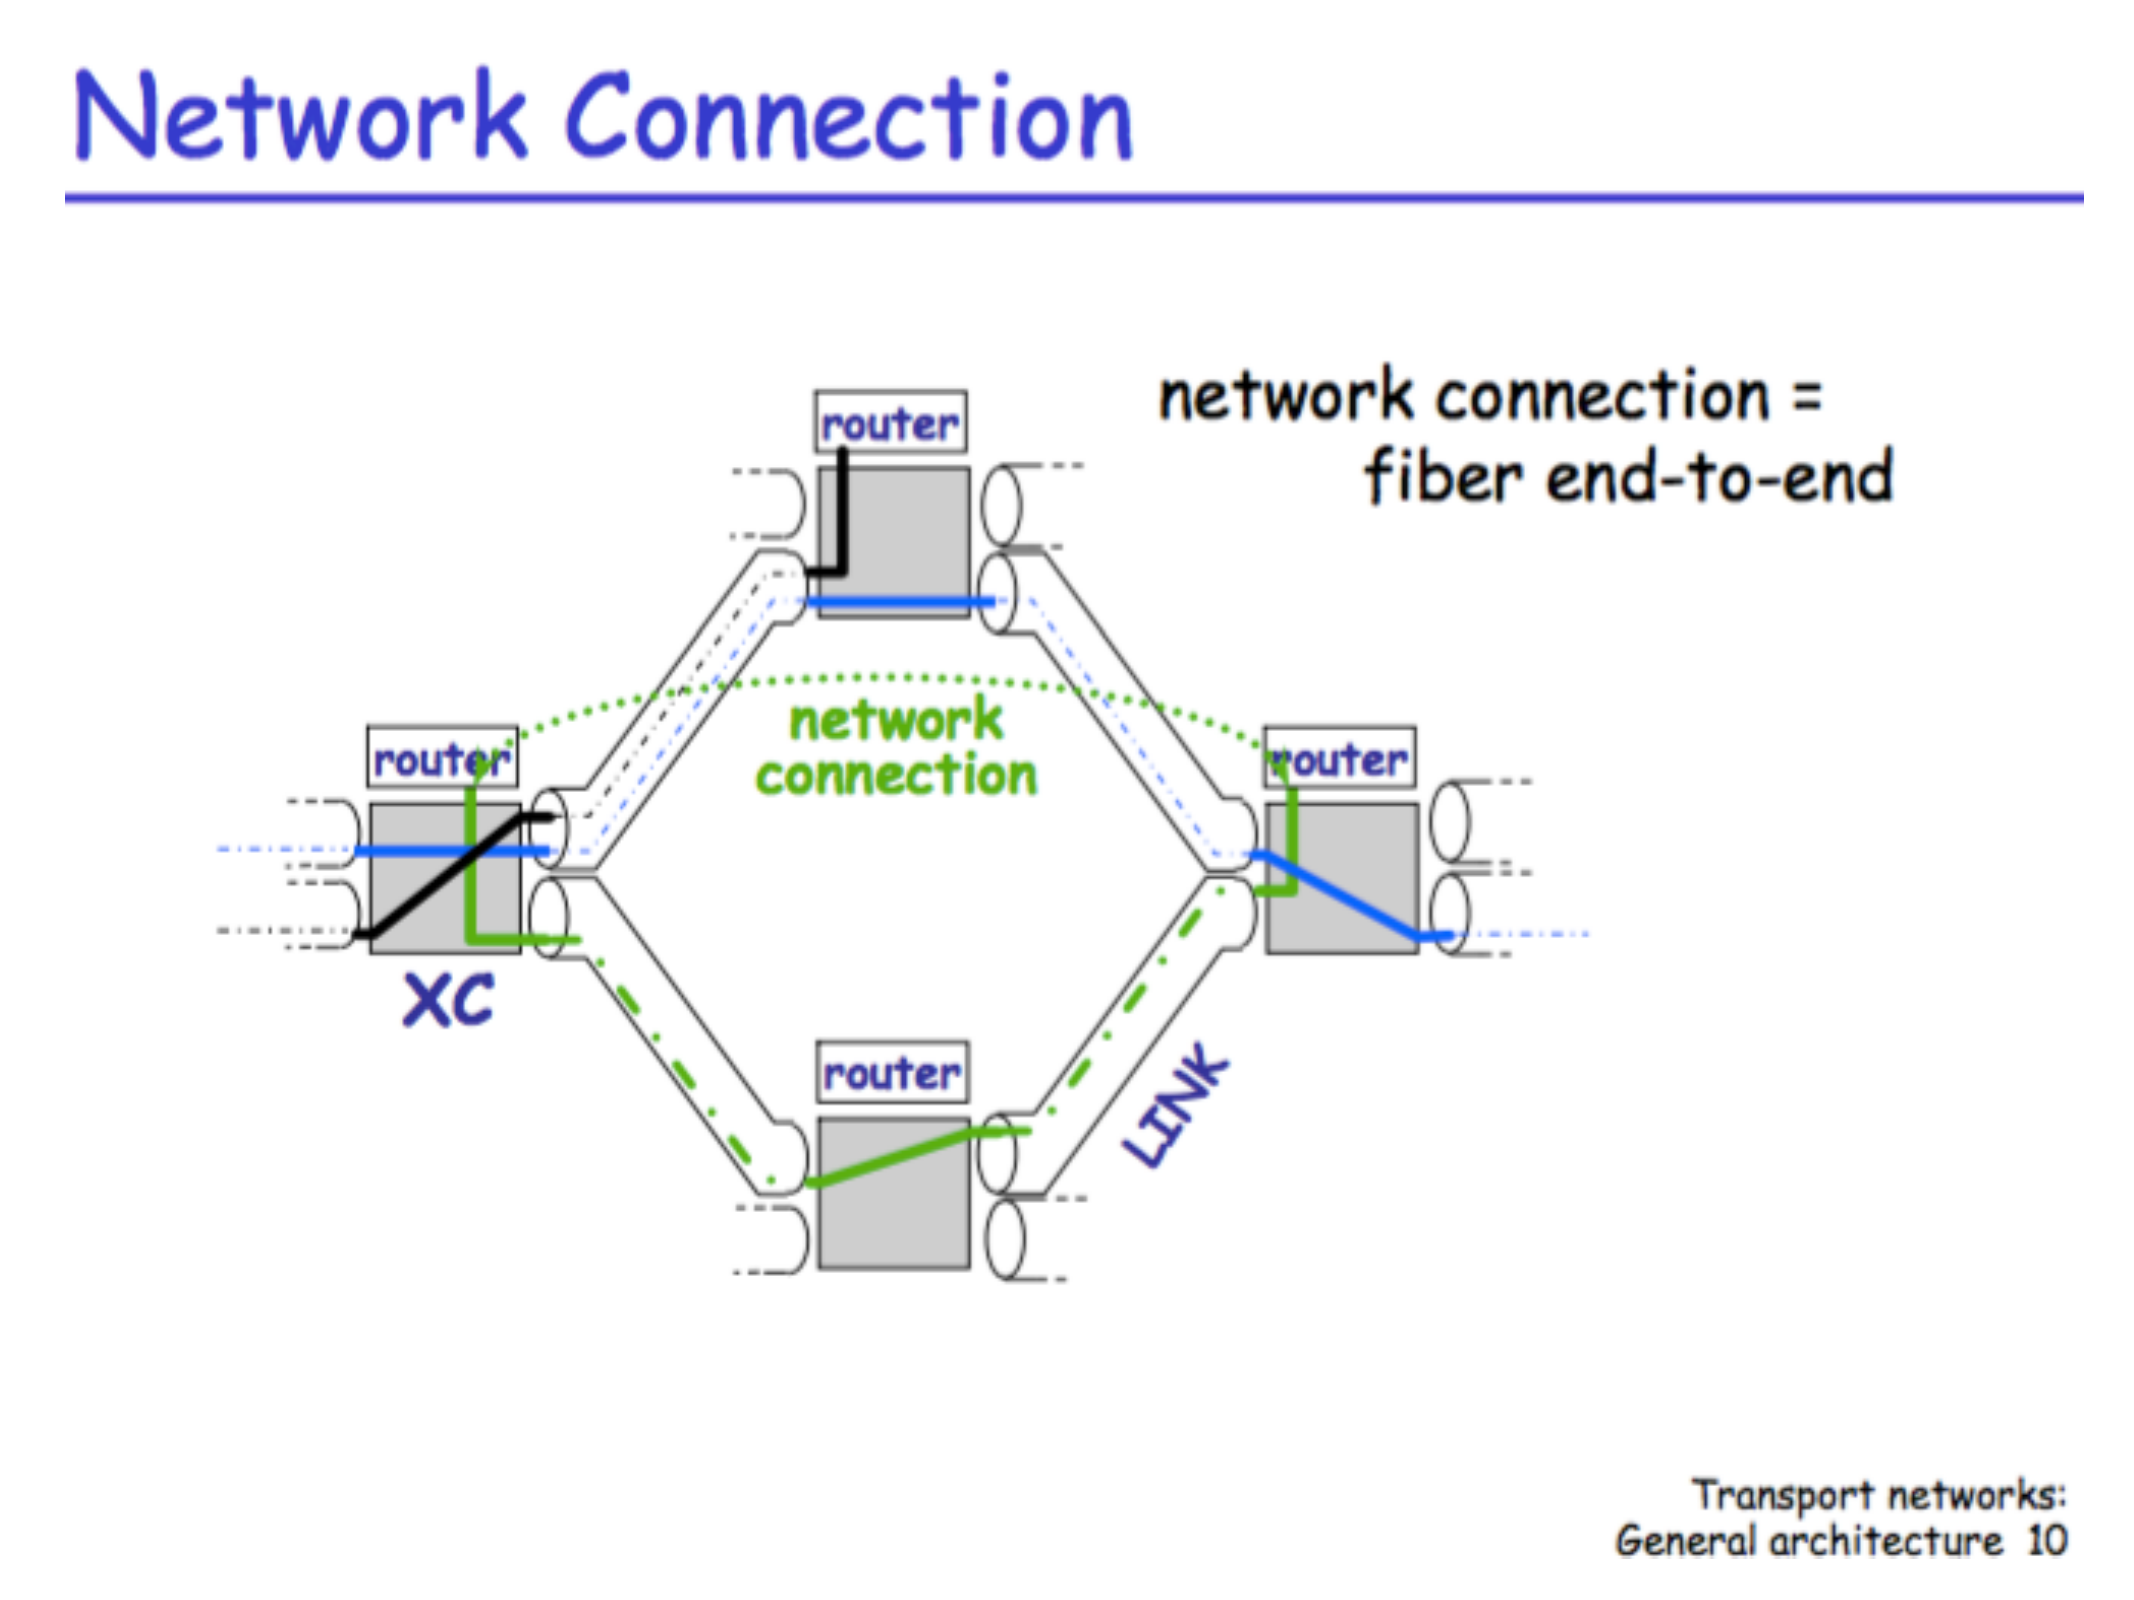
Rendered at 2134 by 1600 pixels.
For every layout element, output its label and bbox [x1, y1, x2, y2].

picture [65, 43, 2084, 1559]
